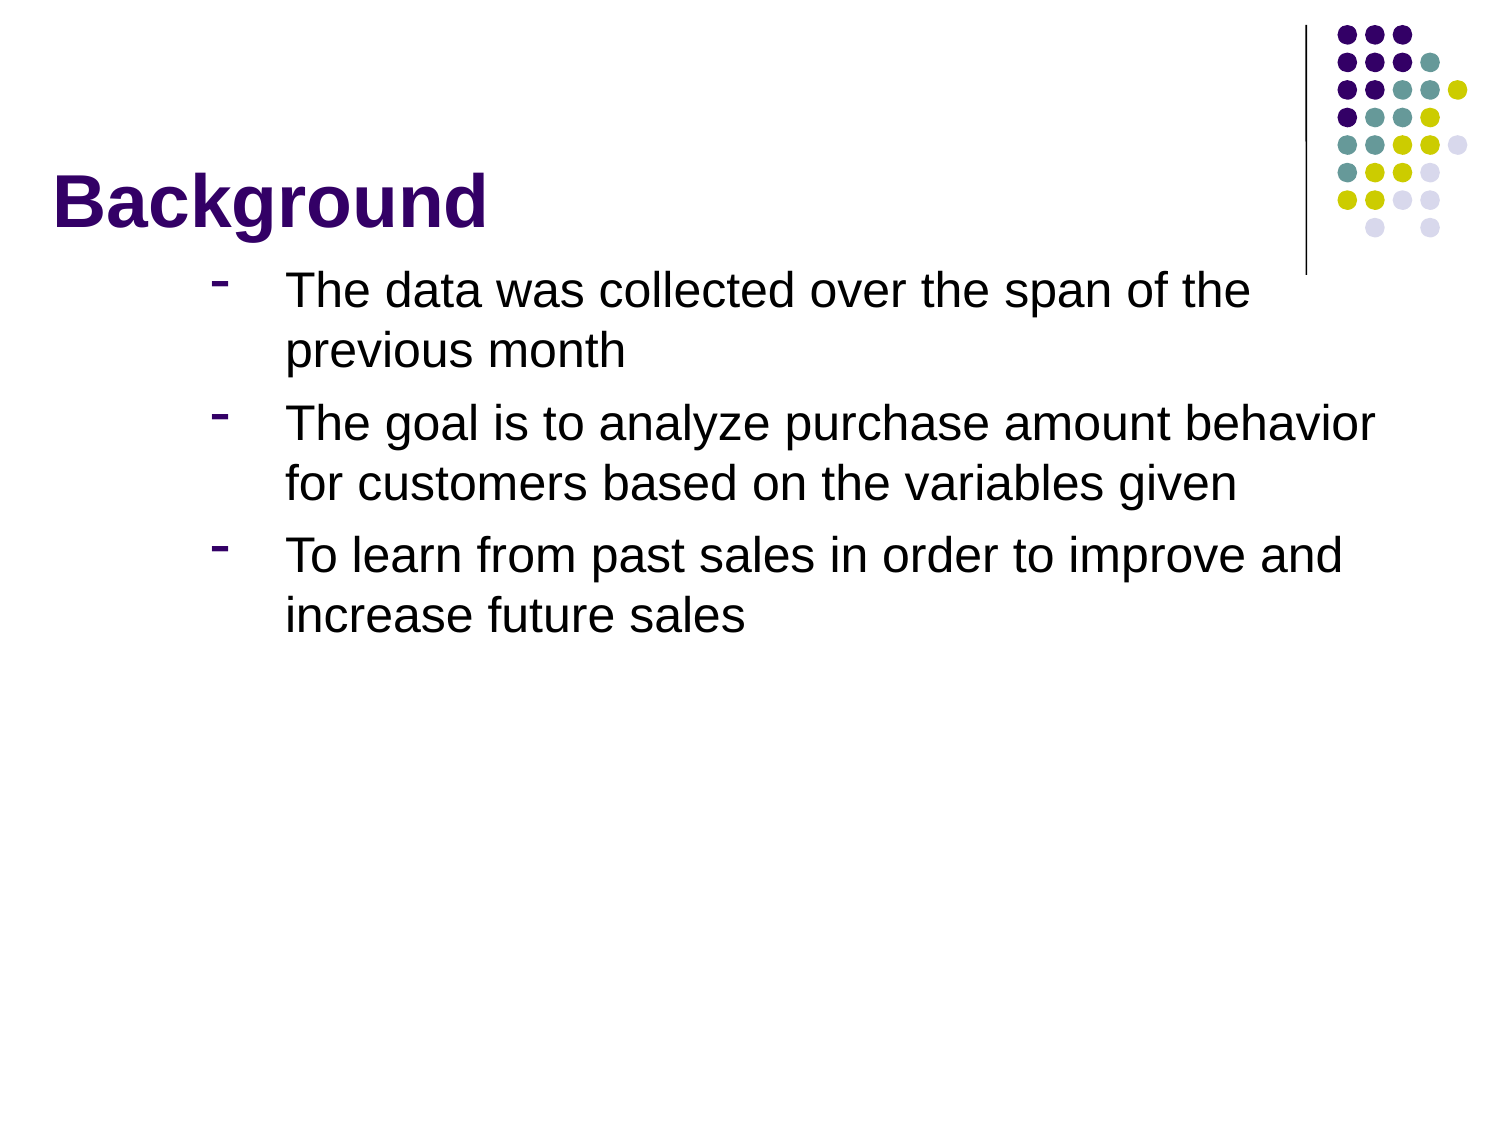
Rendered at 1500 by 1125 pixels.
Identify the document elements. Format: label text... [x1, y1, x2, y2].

title Background [37, 37, 1300, 250]
list The data was collected over the span of the previous month The goal is to analyze purchase amount behavior for customers based on the variables given To learn from past sales in order to improve and increase future sales [187, 249, 1400, 974]
